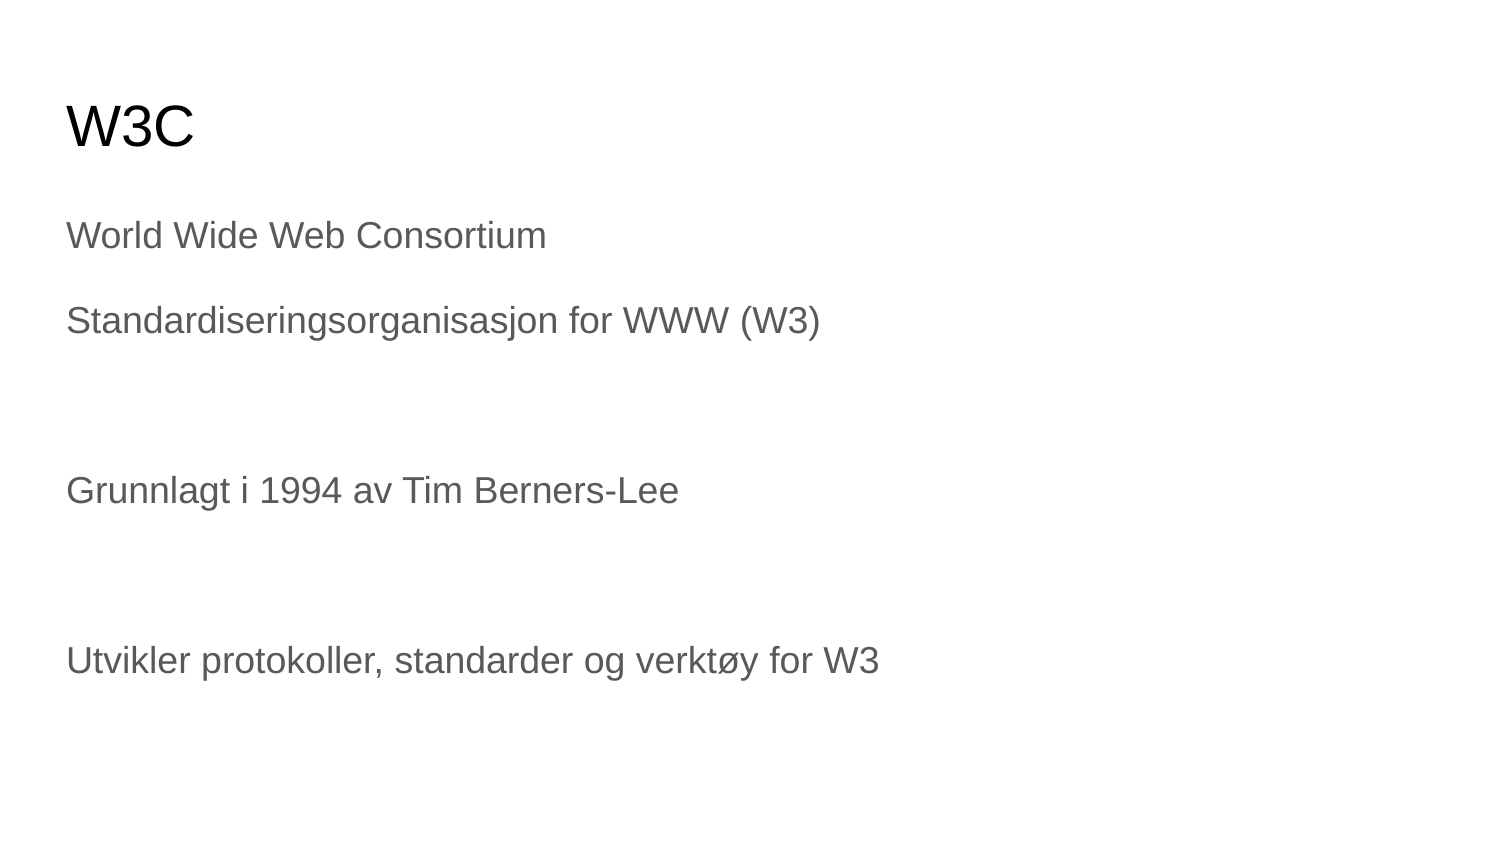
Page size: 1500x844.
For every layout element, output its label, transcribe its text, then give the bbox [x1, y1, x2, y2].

title W3C [51, 72, 1449, 167]
list World Wide Web Consortium Standardiseringsorganisasjon for WWW (W3) Grunnlagt i 1994 av Tim Berners-Lee Utvikler protokoller, standarder og verktøy for W3 [51, 189, 1449, 750]
